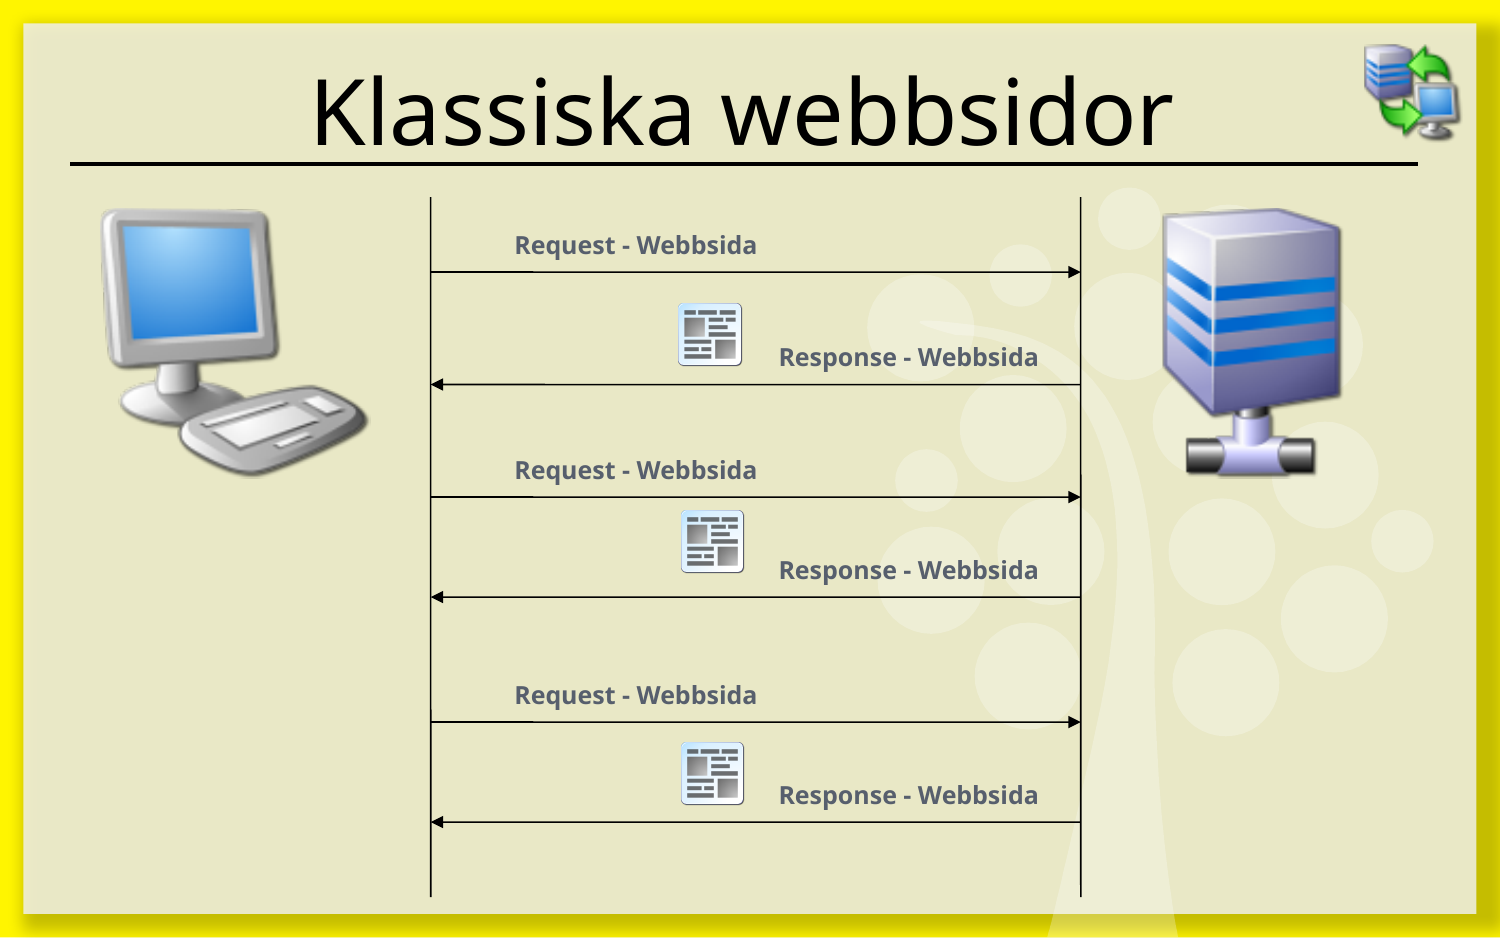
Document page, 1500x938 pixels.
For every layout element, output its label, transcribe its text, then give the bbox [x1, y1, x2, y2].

picture [1362, 43, 1465, 146]
picture [1117, 208, 1389, 480]
text_box Response - Webbsida [763, 772, 1055, 817]
text_box [430, 815, 1081, 829]
text_box [430, 490, 1081, 504]
text_box [430, 715, 1081, 729]
text_box Request - Webbsida [499, 222, 773, 267]
picture [100, 208, 371, 480]
text_box Request - Webbsida [499, 447, 773, 492]
text_box [430, 265, 1081, 279]
text_box Response - Webbsida [763, 547, 1055, 592]
picture [676, 301, 744, 368]
text_box [430, 378, 1081, 391]
title Klassiska webbsidor [105, 46, 1381, 174]
text_box Response - Webbsida [763, 334, 1055, 380]
text_box [430, 590, 1081, 604]
picture [678, 740, 746, 807]
picture [678, 508, 746, 576]
text_box Request - Webbsida [499, 672, 773, 717]
